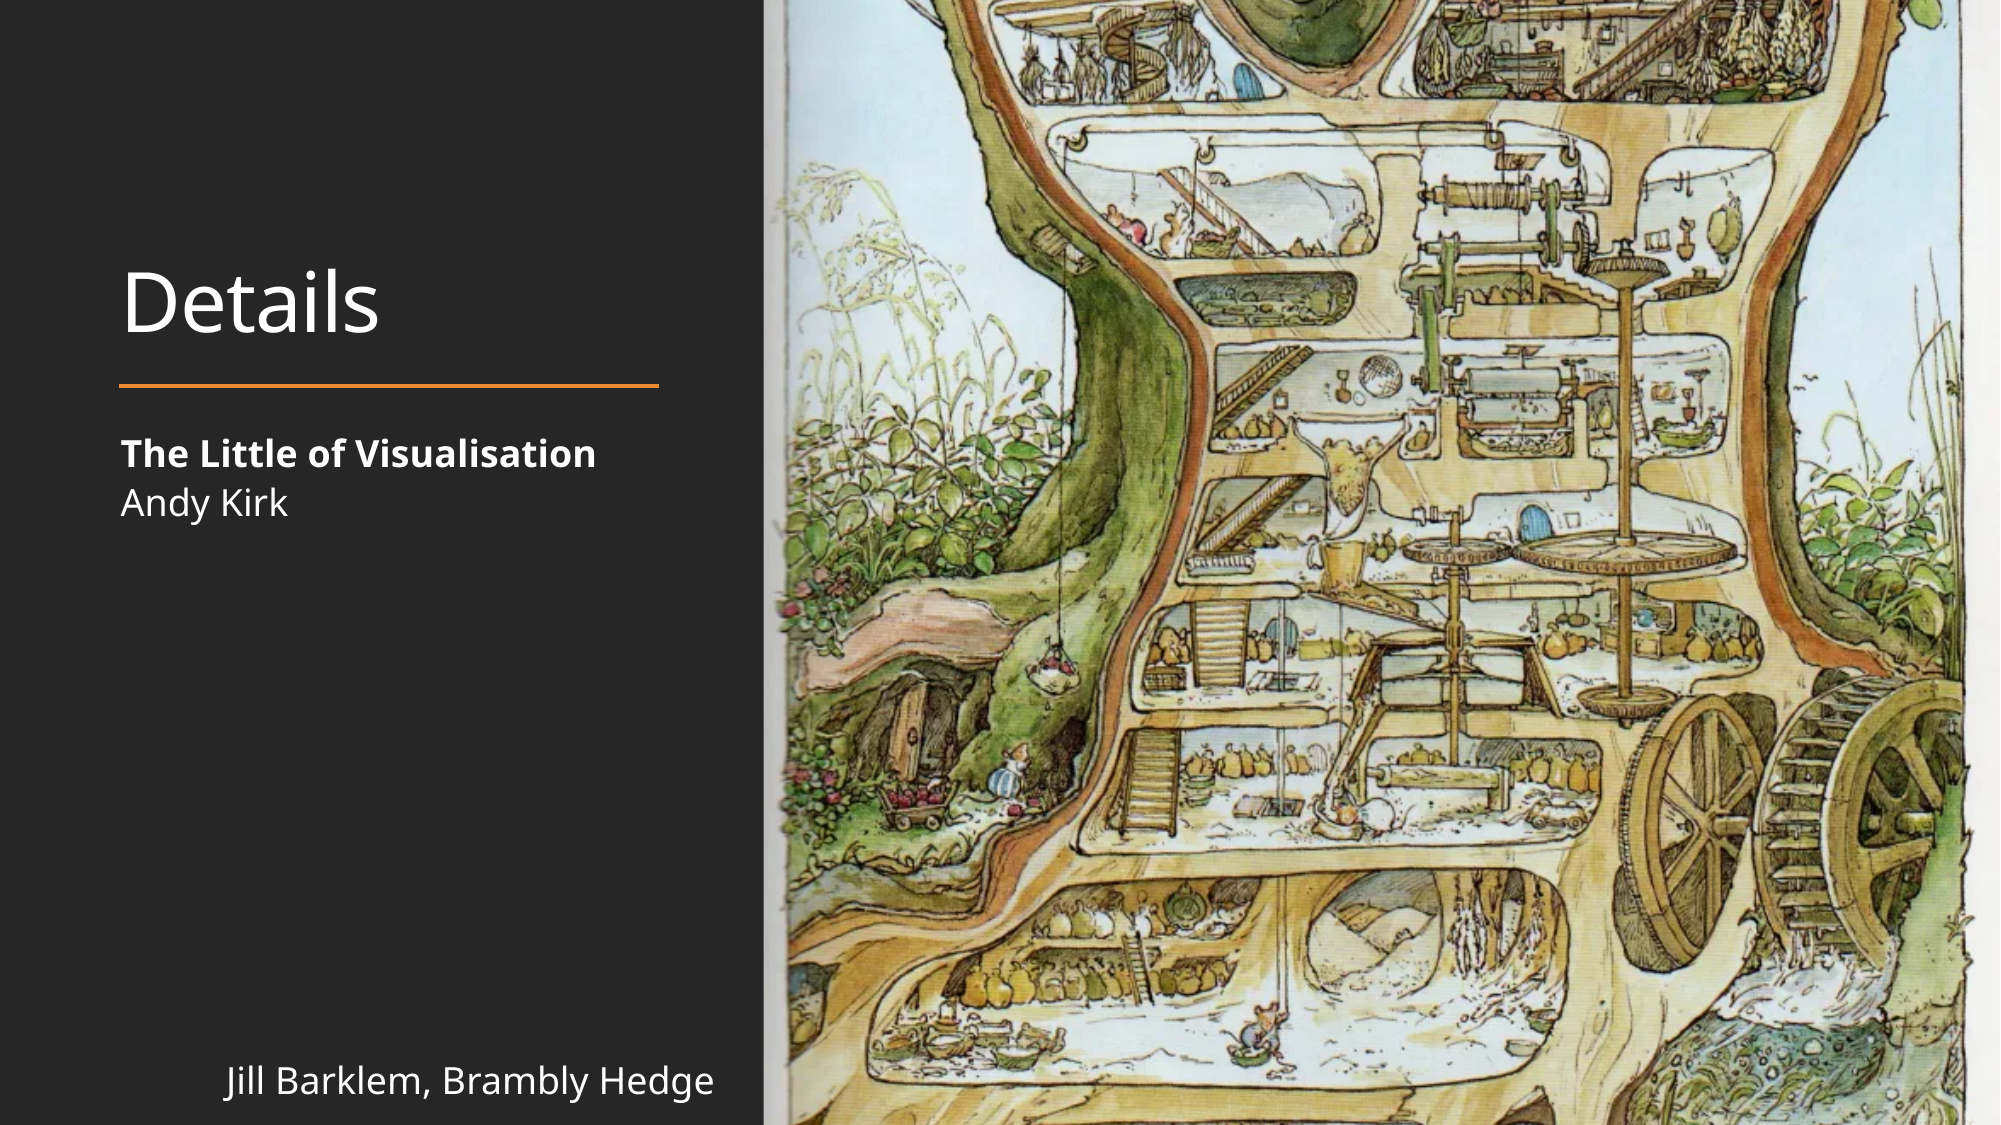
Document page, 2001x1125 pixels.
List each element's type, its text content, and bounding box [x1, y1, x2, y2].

text_box Jill Barklem, Brambly Hedge [211, 1049, 761, 1110]
picture [762, 0, 2000, 1125]
text_box [0, 0, 762, 1125]
title Details [105, 84, 672, 359]
list The Little of Visualisation Andy Kirk [105, 417, 672, 966]
